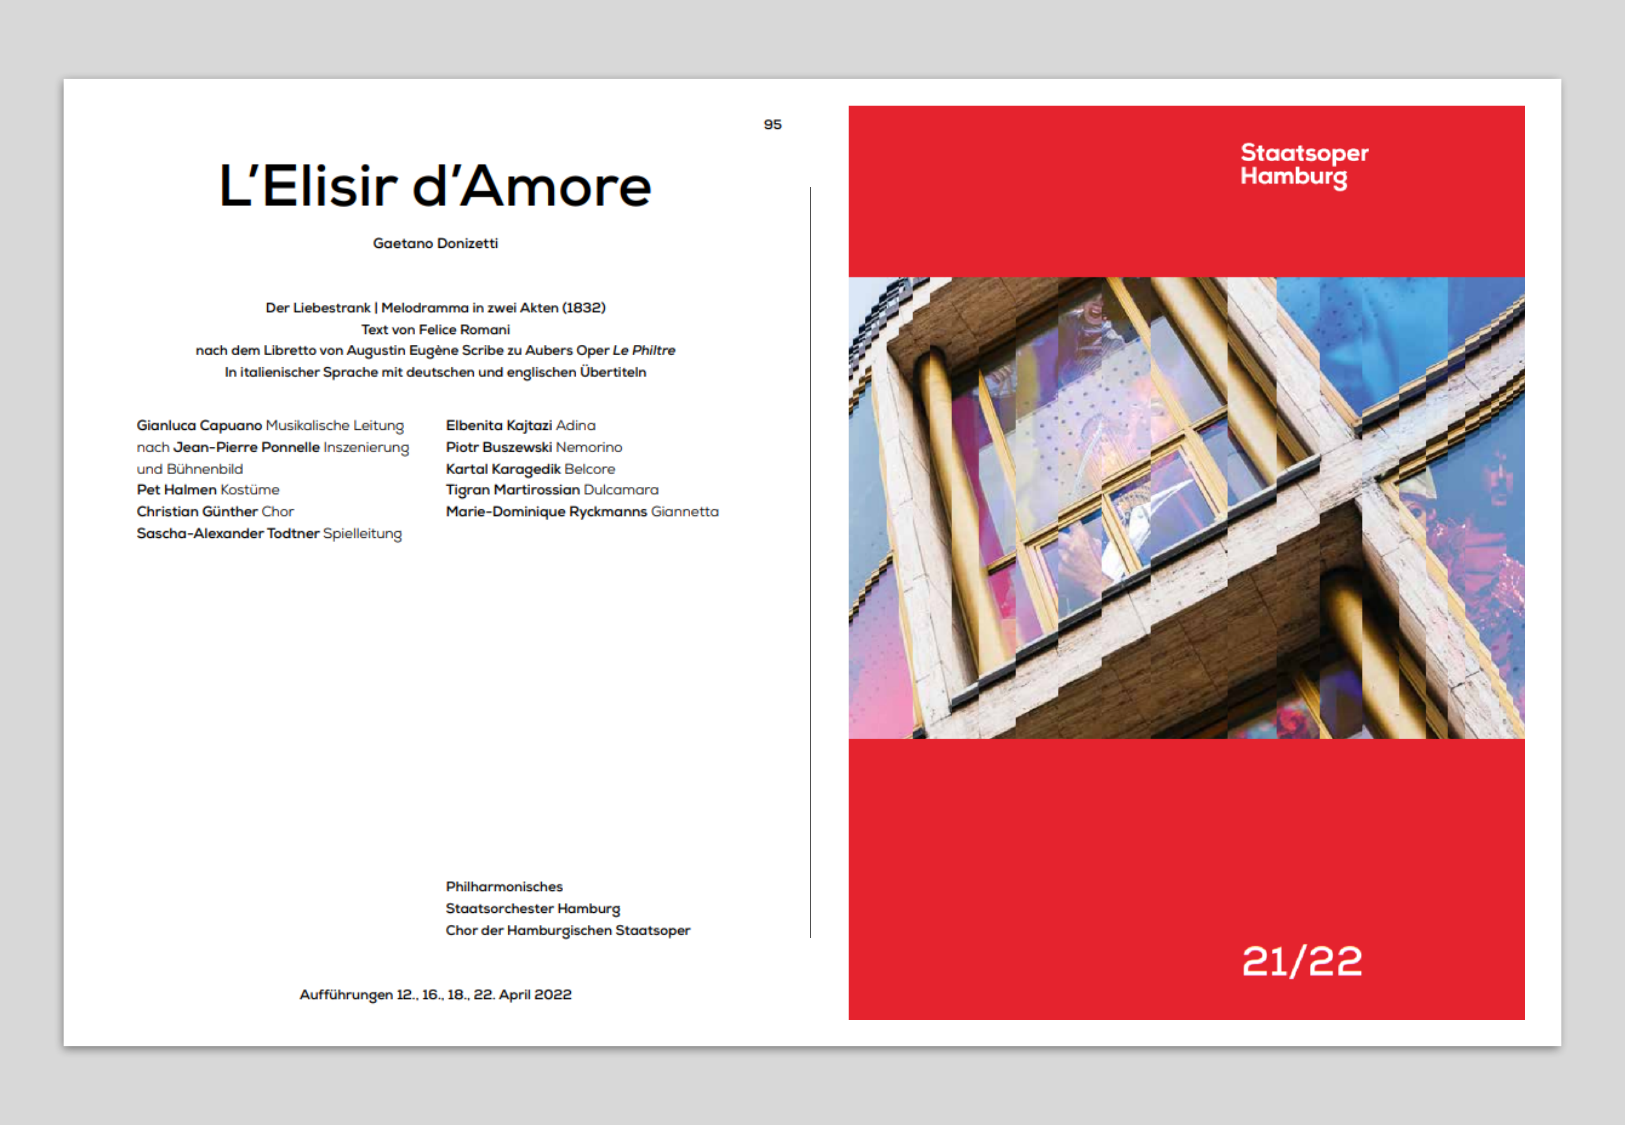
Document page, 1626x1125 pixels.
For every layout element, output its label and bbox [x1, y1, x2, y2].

picture [90, 105, 1625, 1020]
text_box [63, 78, 1562, 1047]
text_box [0, 0, 1625, 1125]
